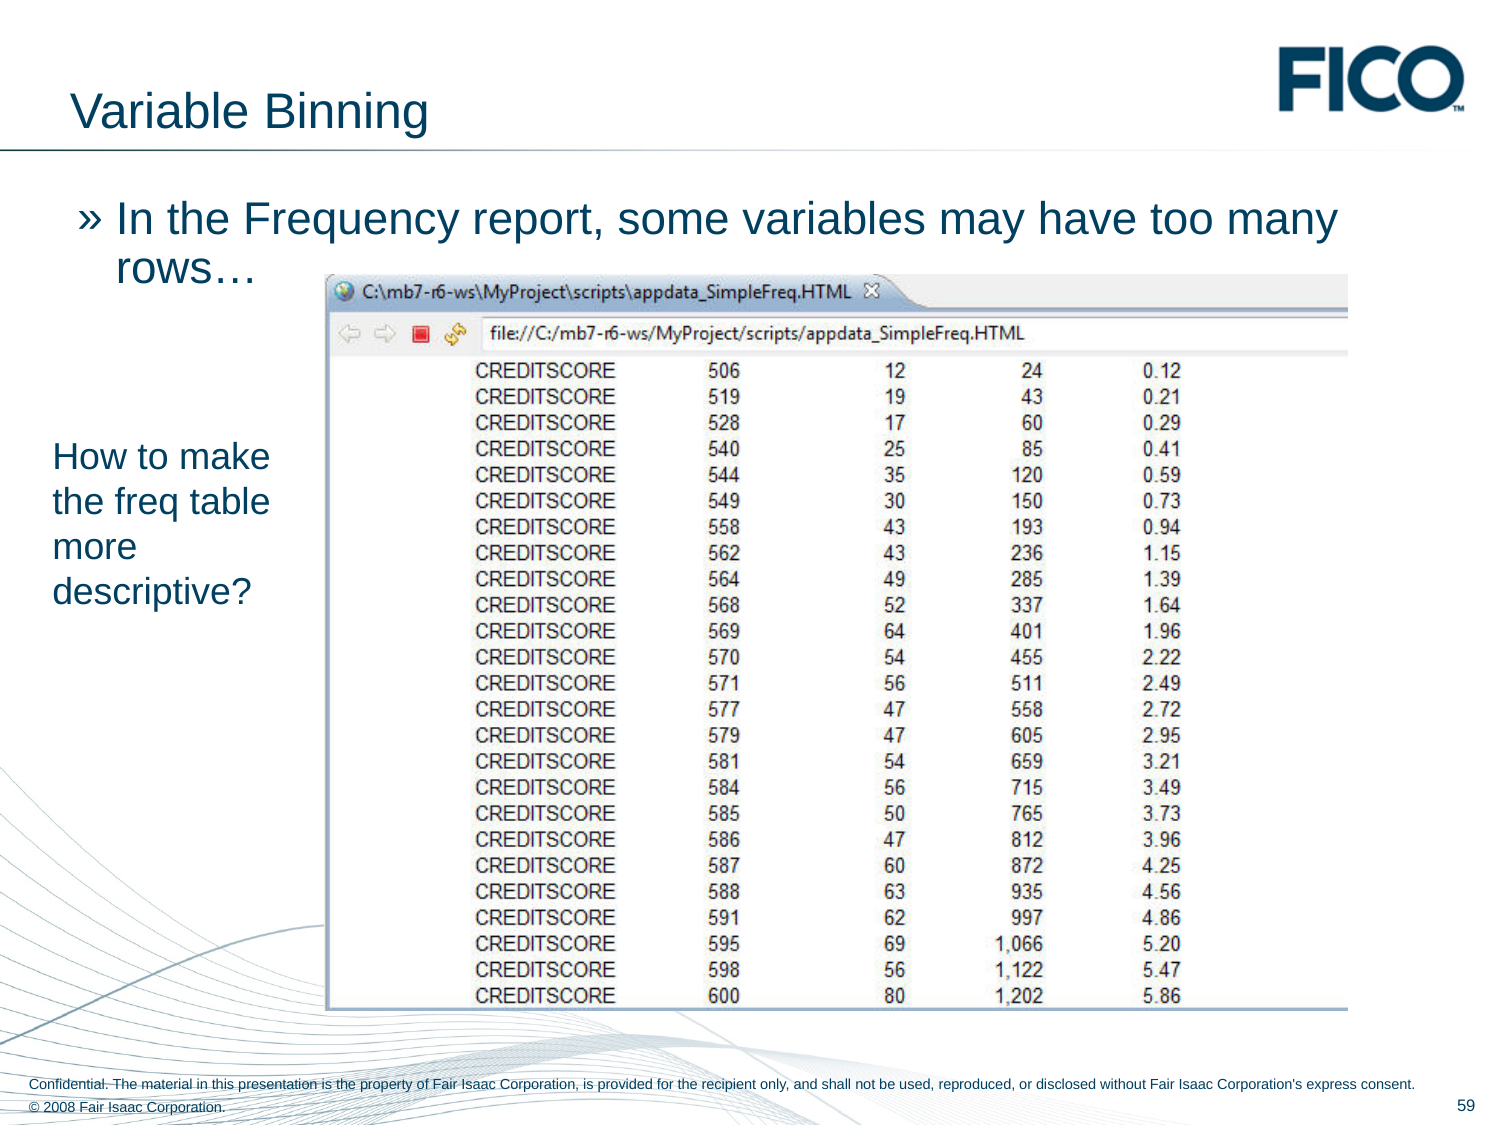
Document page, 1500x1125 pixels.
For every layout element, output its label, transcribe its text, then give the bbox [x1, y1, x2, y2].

list In the Frequency report, some variables may have too many rows… [62, 187, 1463, 303]
title Variable Binning [62, 0, 1463, 139]
text_box How to make the freq table more descriptive? [37, 424, 288, 620]
picture [0, 0, 1500, 1125]
